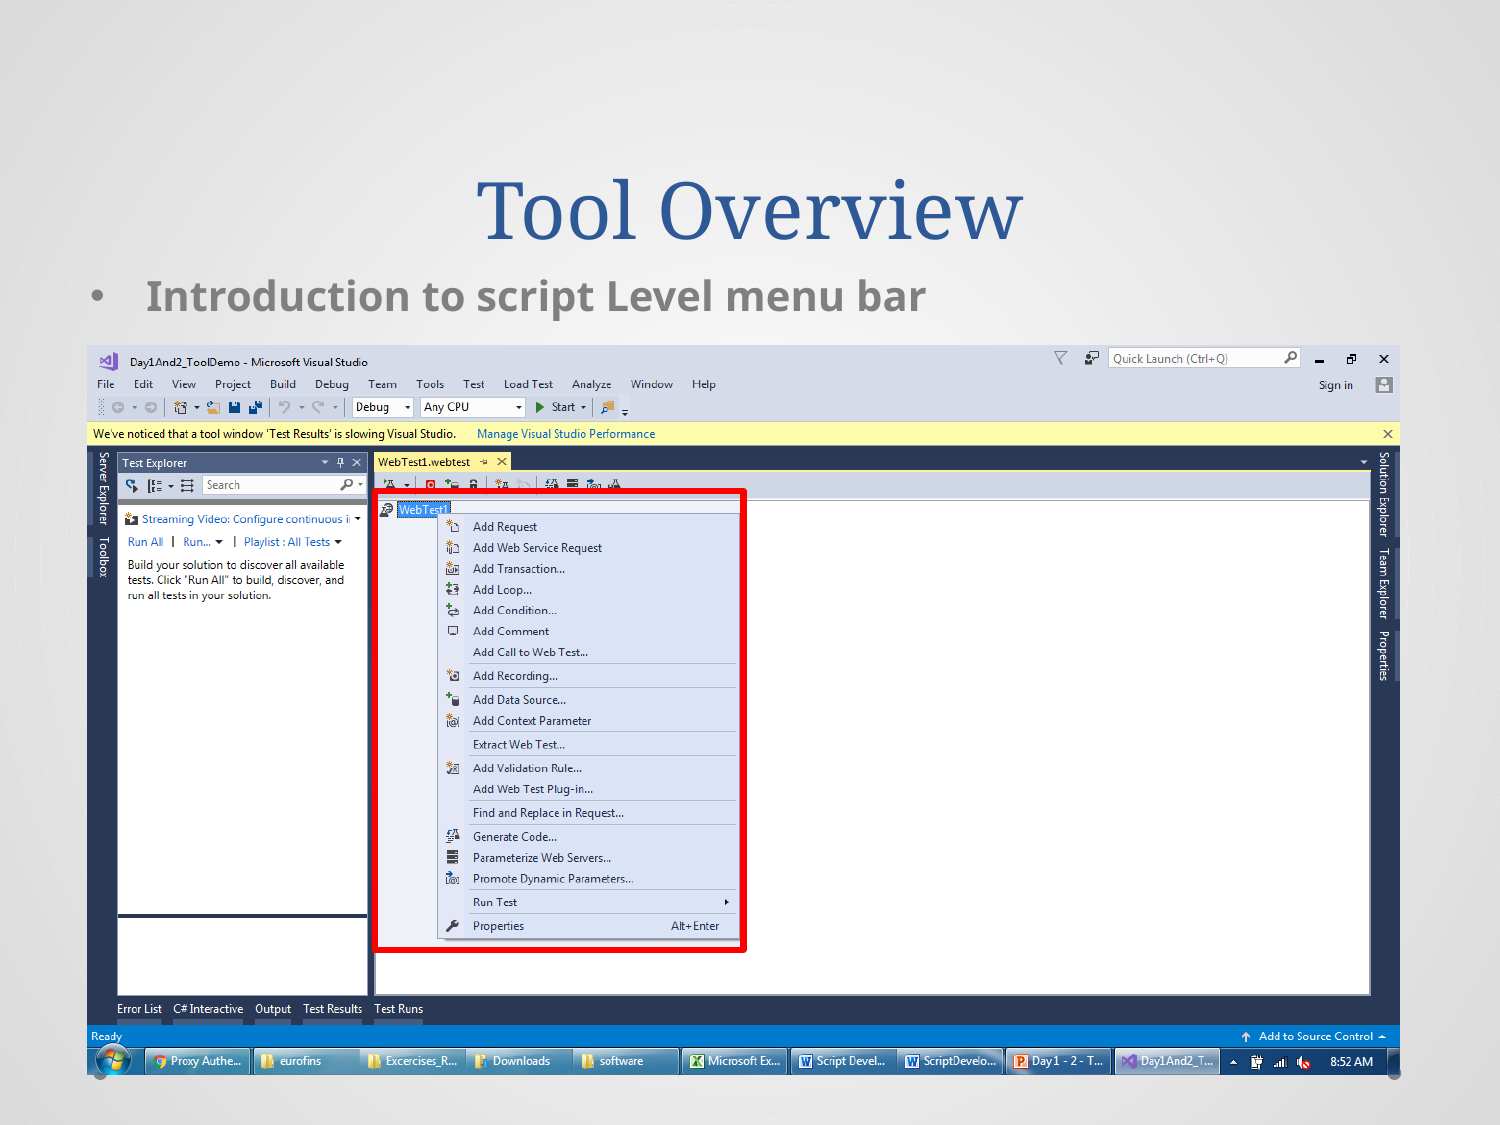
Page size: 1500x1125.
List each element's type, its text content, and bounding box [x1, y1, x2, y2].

list Introduction to script Level menu bar [75, 262, 1425, 1005]
picture [87, 345, 1401, 1076]
title Tool Overview [75, 0, 1425, 262]
